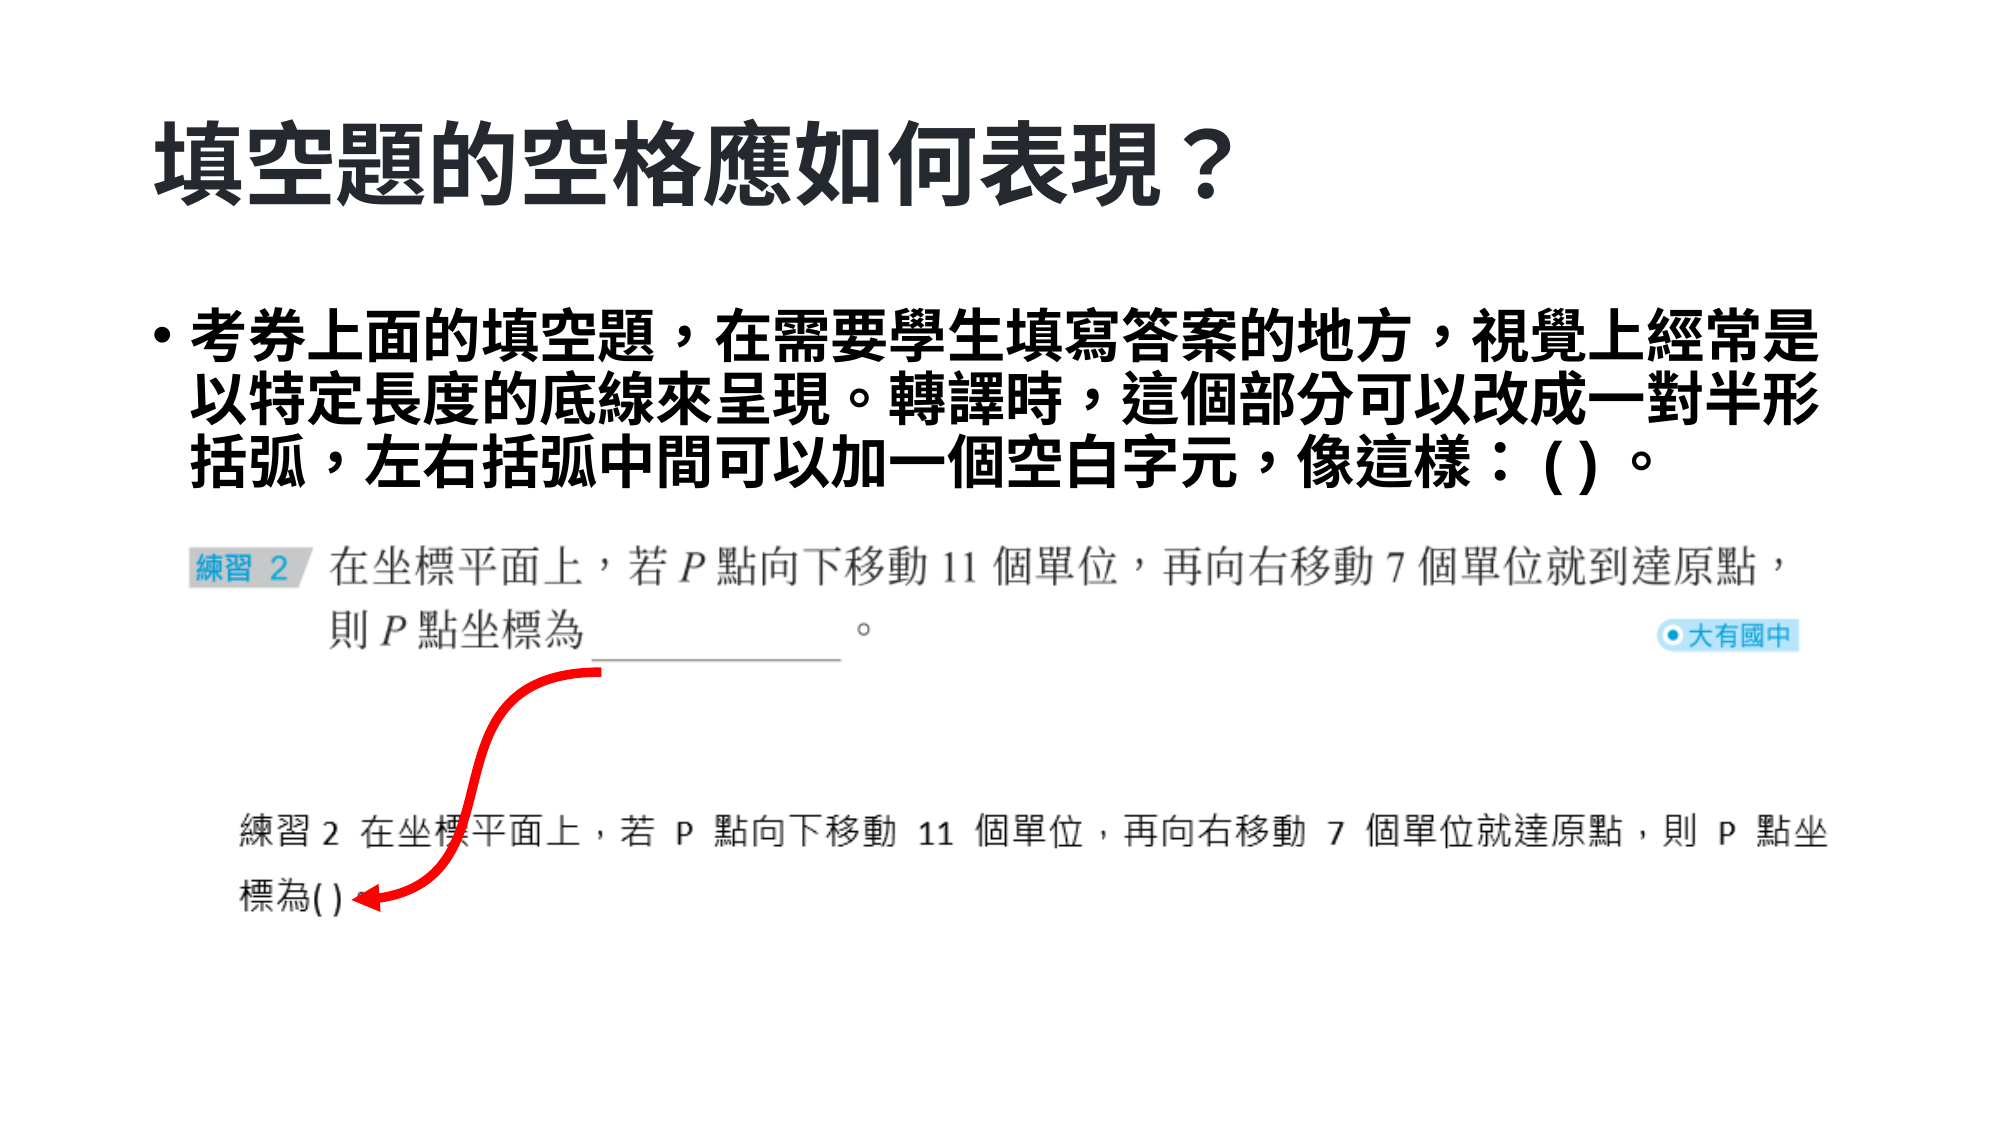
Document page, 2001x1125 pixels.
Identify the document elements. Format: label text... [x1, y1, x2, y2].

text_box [351, 671, 602, 900]
picture [198, 782, 1874, 945]
picture [132, 519, 1859, 708]
list 考券上面的填空題，在需要學生填寫答案的地方，視覺上經常是以特定長度的底線來呈現。轉譯時，這個部分可以改成一對半形括弧，左右括弧中間可以加一個空白字元，像這樣：( )。 [137, 708, 1863, 1014]
title 填空題的空格應如何表現？ [137, 59, 1863, 278]
list 考券上面的填空題，在需要學生填寫答案的地方，視覺上經常是以特定長度的底線來呈現。轉譯時，這個部分可以改成一對半形括弧，左右括弧中間可以加一個空白字元，像這樣：( )。 [137, 299, 1863, 782]
